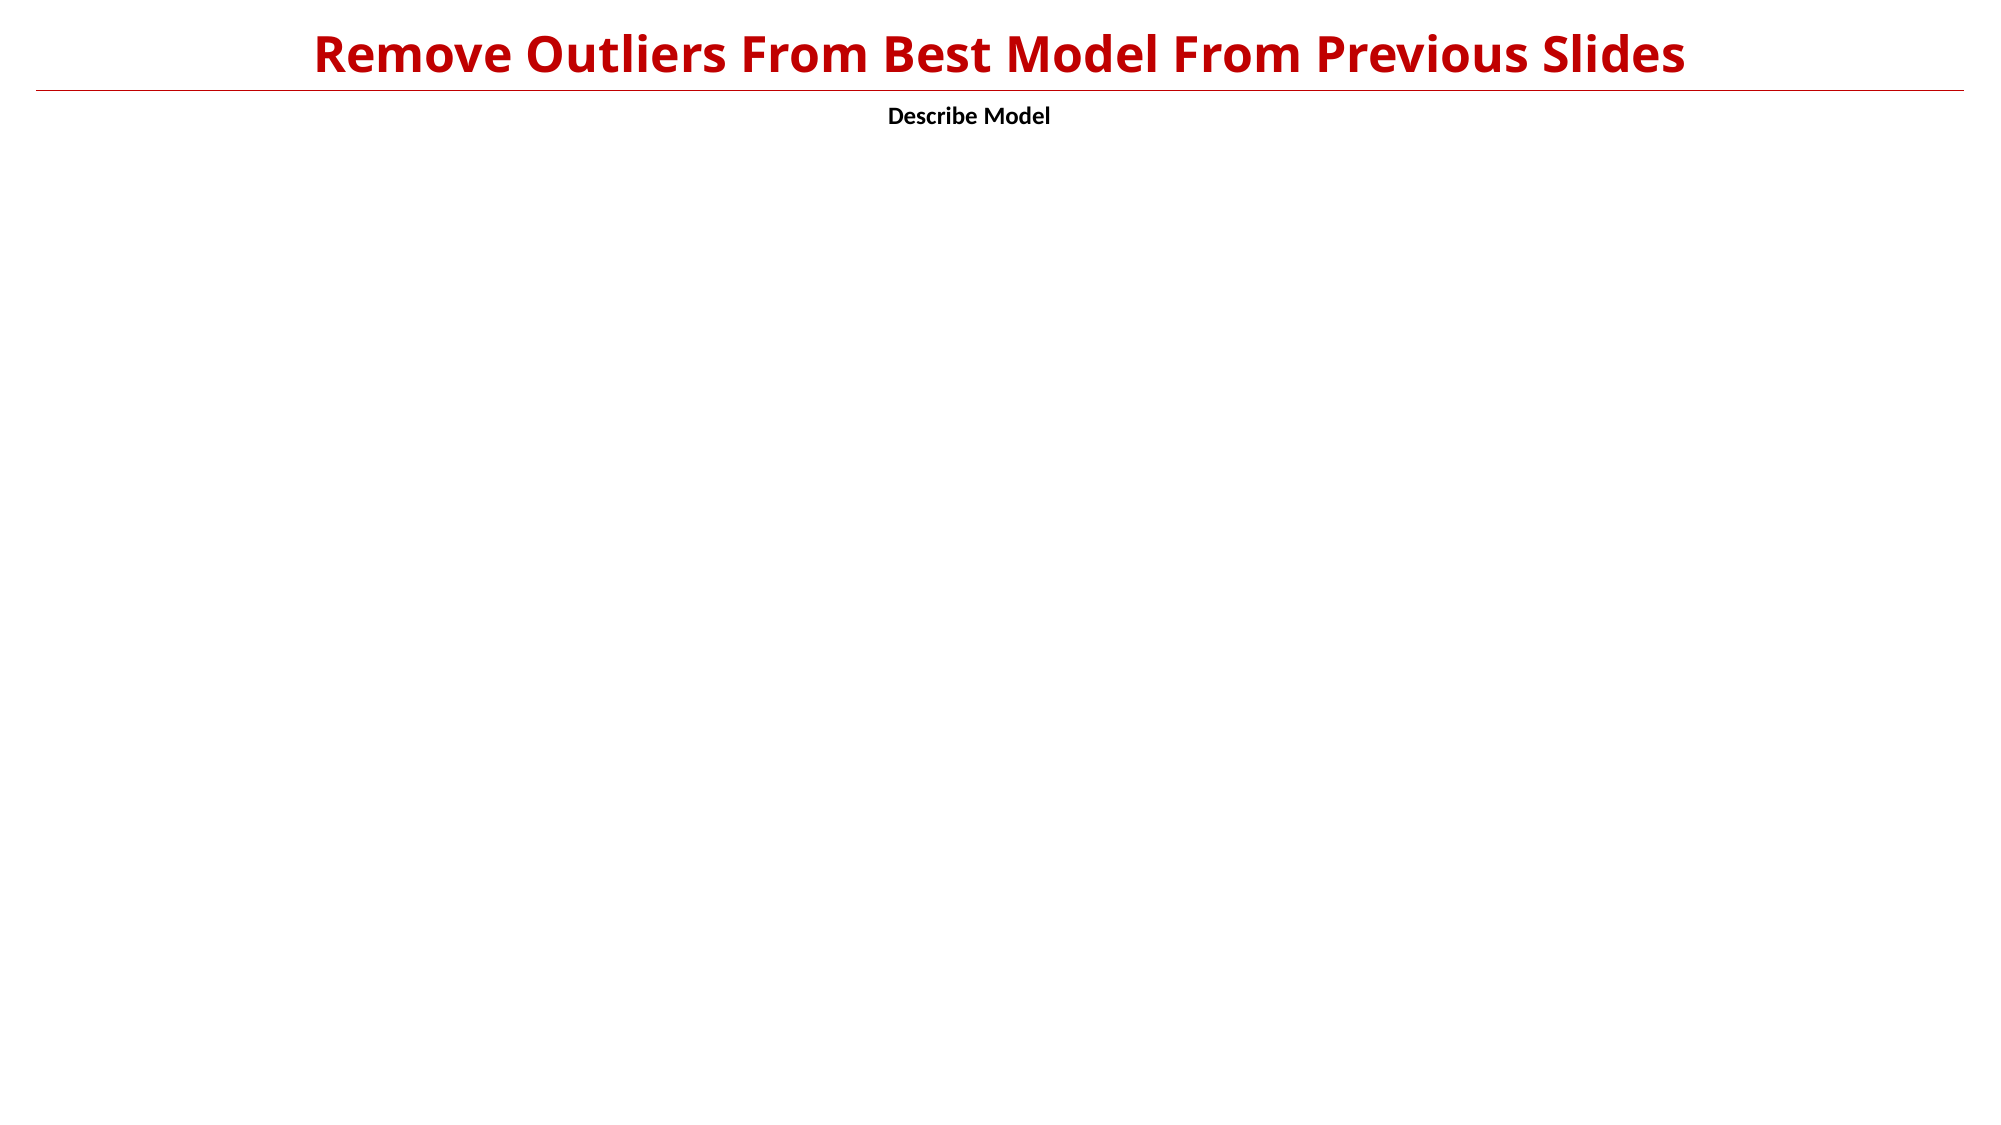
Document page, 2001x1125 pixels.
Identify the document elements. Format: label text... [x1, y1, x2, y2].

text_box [0, 9, 2000, 91]
text_box Describe Model [331, 99, 1609, 130]
